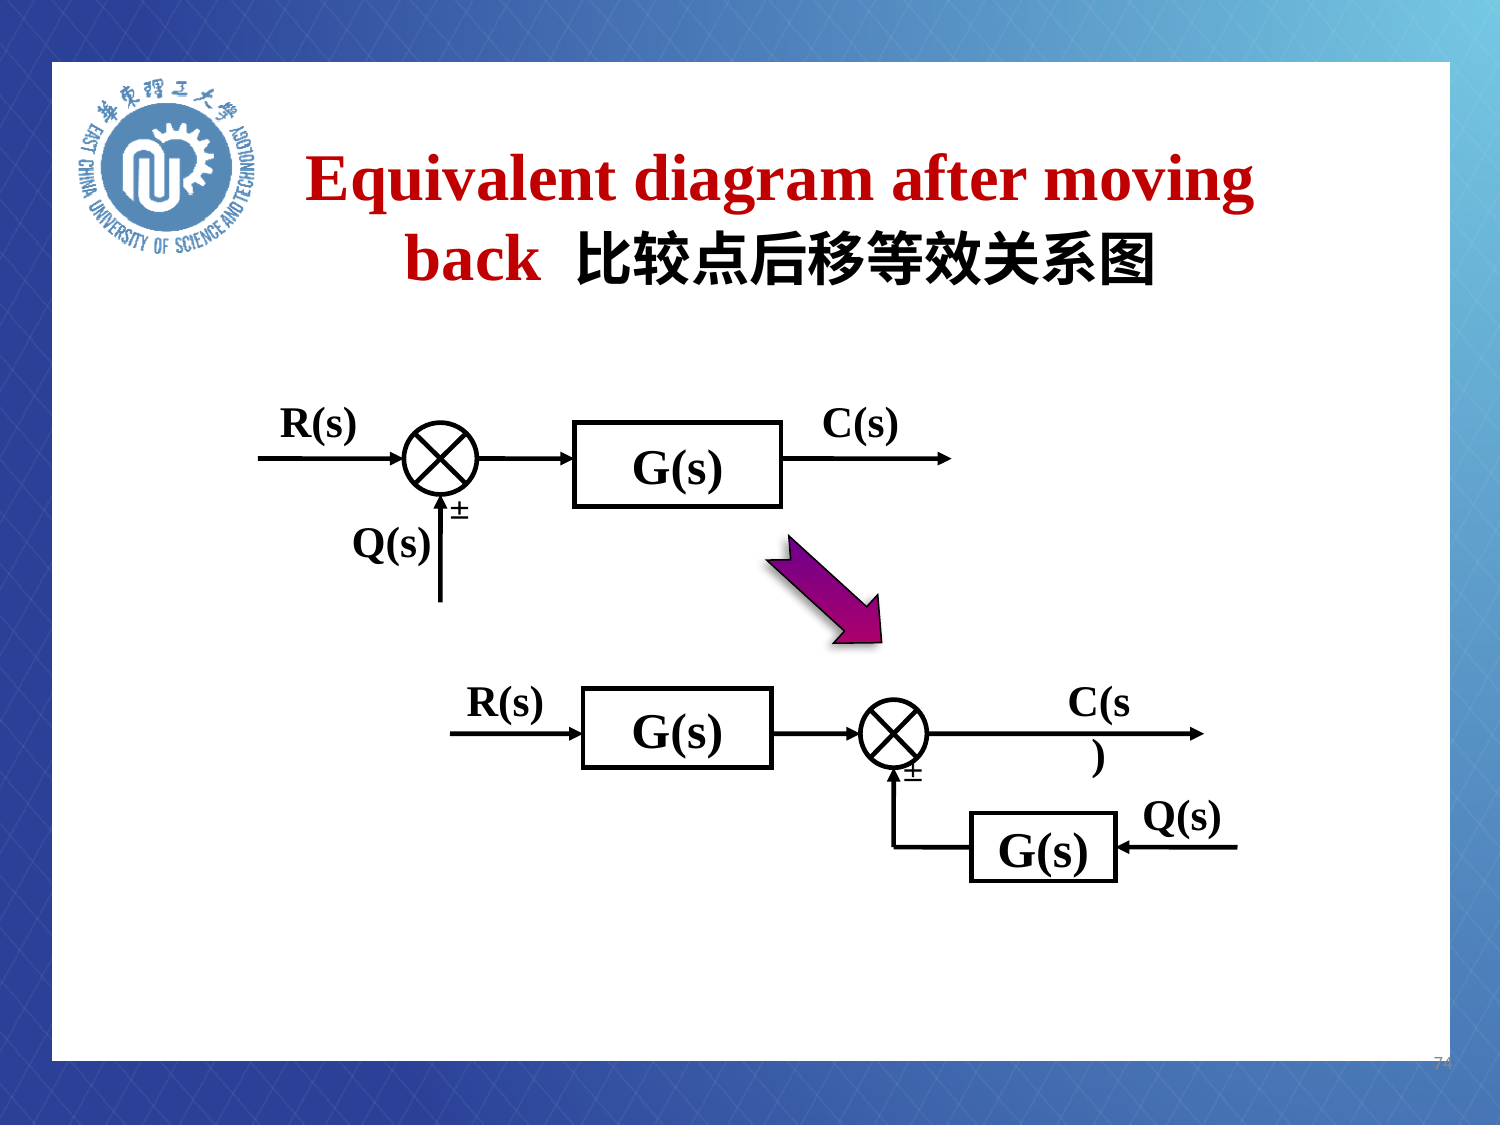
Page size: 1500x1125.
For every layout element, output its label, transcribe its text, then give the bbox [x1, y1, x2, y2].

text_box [257, 386, 952, 603]
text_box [449, 665, 1238, 882]
picture [0, 0, 1500, 1125]
text_box [821, 610, 882, 644]
title Equivalent diagram after moving back 比较点后移等效关系图 [272, 165, 1290, 263]
slide_number 74 [1155, 1024, 1468, 1100]
